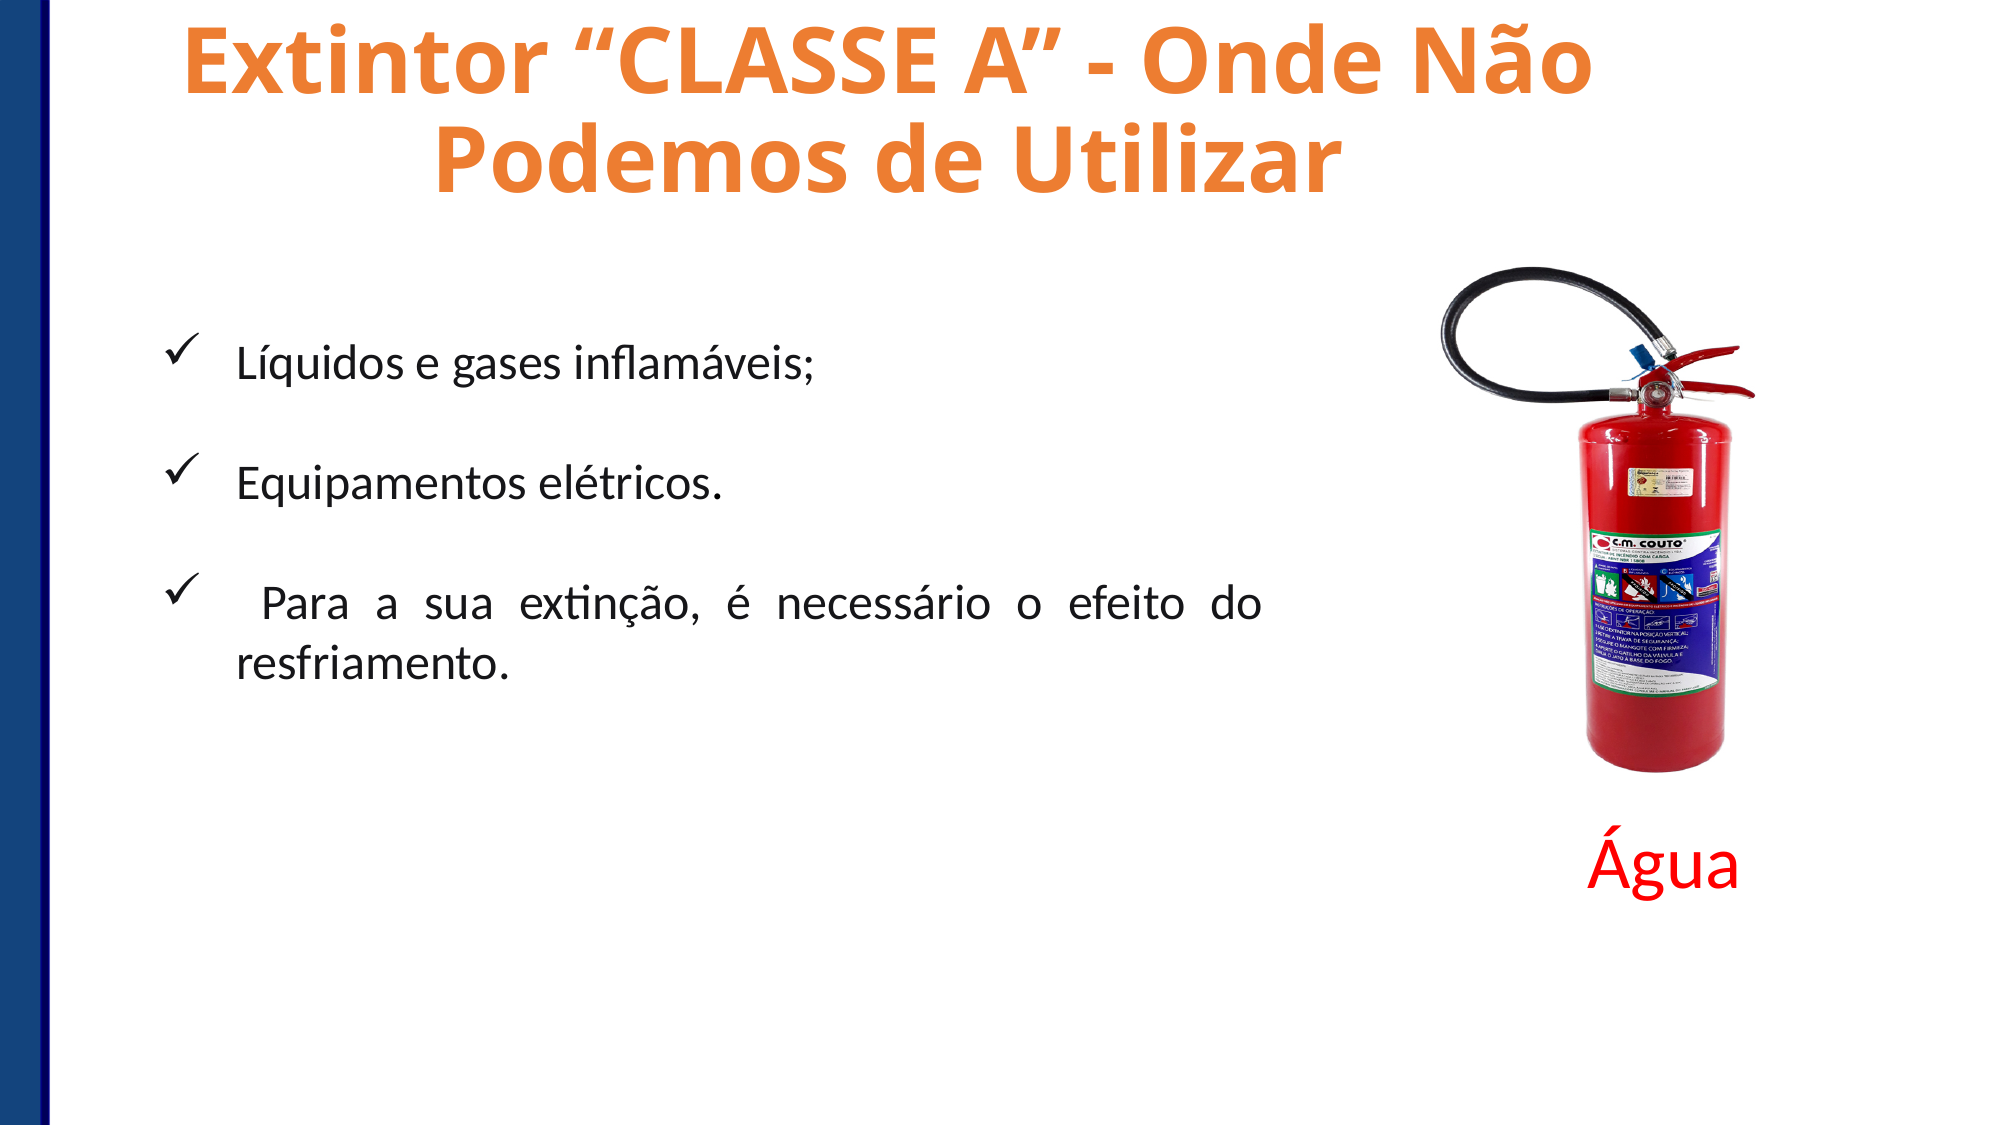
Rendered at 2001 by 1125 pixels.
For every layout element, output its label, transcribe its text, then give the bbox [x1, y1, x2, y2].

text_box Água [1455, 807, 1874, 911]
picture [0, 0, 2001, 1125]
text_box Líquidos e gases inflamáveis; Equipamentos elétricos. Para a sua extinção, é necessário o efeito do resfriamento. [146, 262, 1279, 698]
title Extintor “CLASSE A” - Onde Não Podemos de Utilizar [0, 16, 1777, 211]
